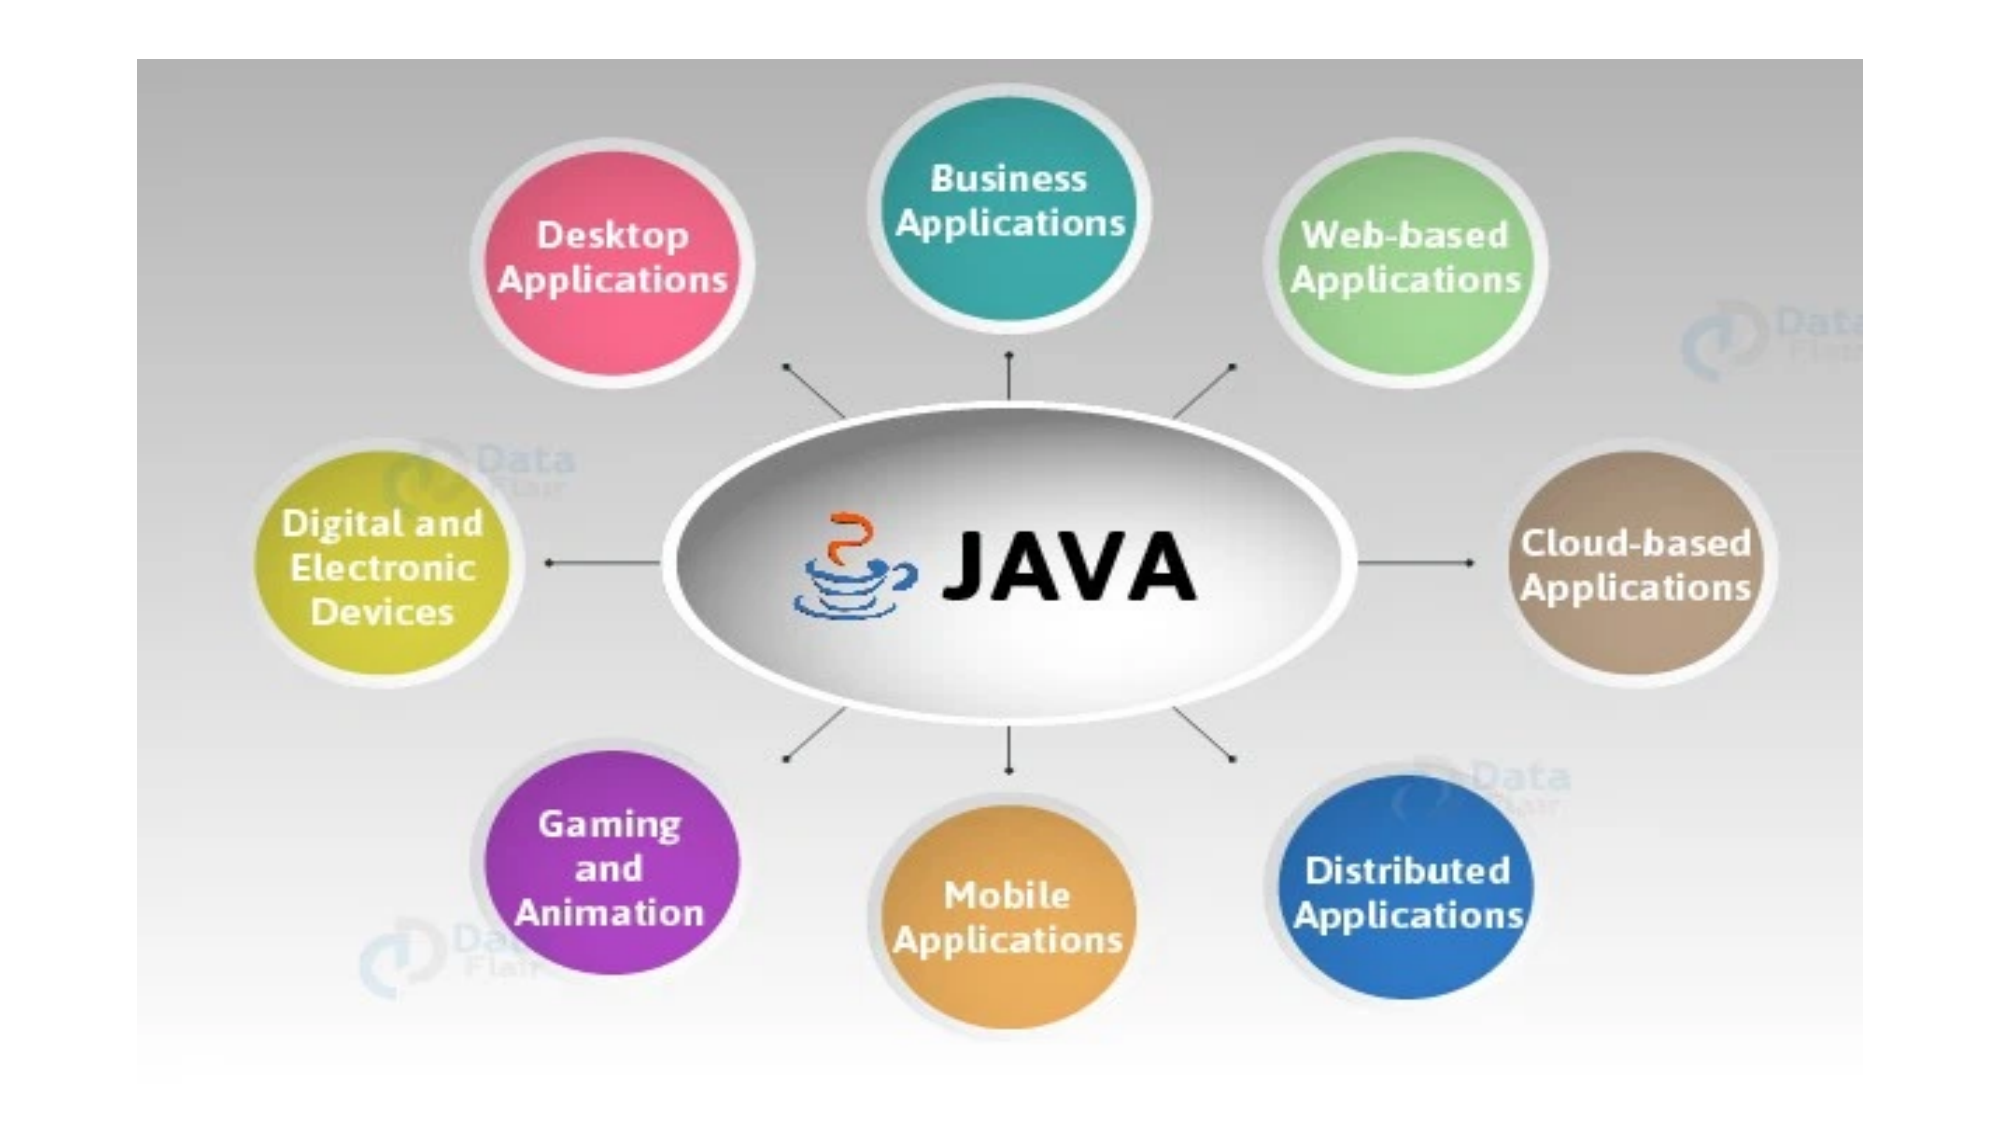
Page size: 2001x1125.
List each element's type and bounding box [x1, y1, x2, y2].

list [137, 59, 1863, 1084]
